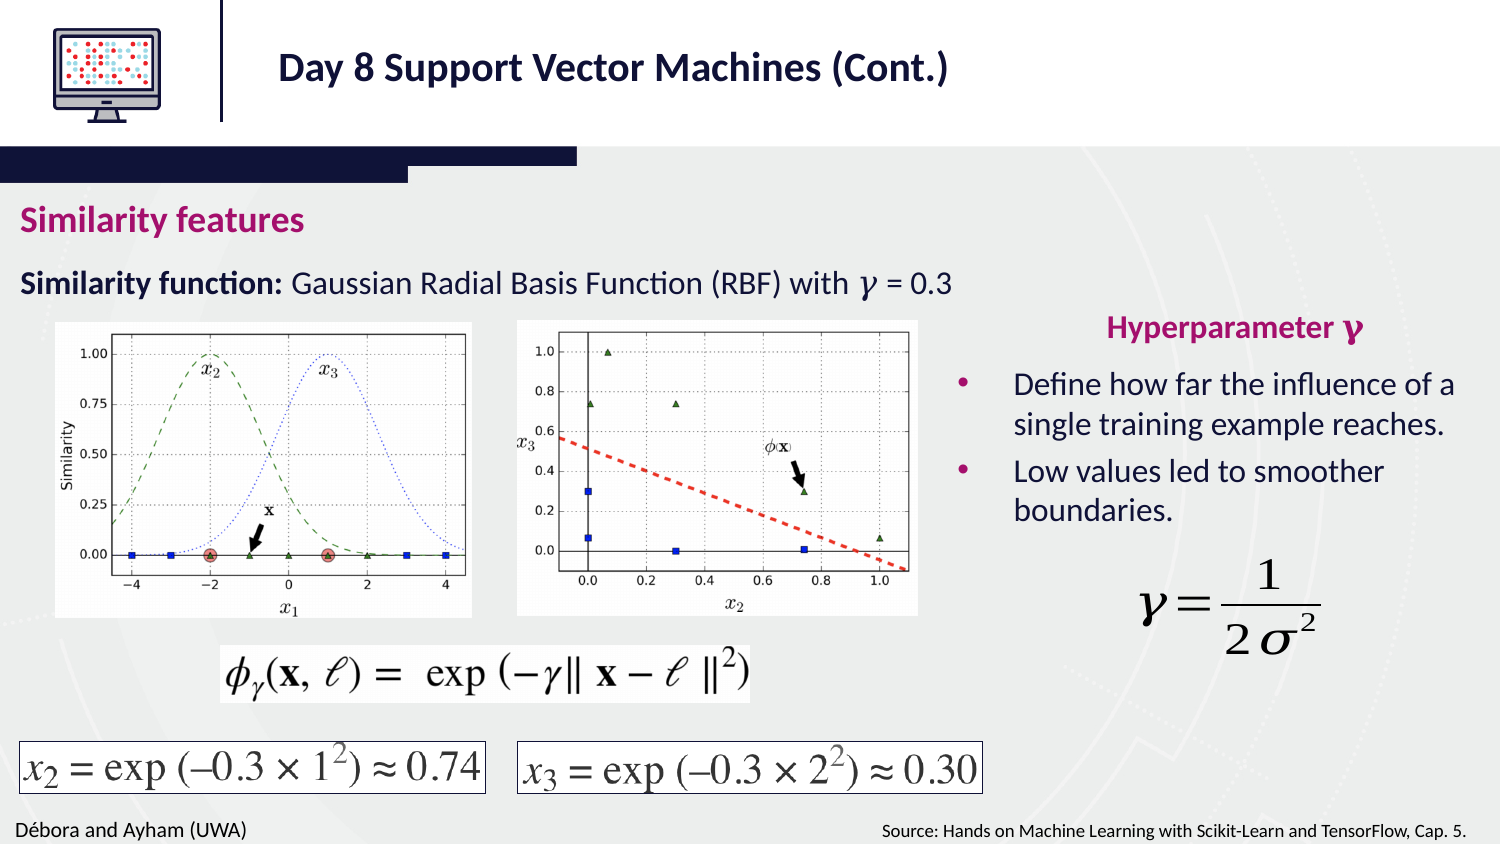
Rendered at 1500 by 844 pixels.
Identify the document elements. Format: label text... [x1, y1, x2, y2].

text_box Hyperparameter 𝛄 [1091, 297, 1500, 354]
text_box Define how far the influence of a single training example reaches. Low values led to smoother boundaries. [942, 354, 1500, 698]
text_box Source: Hands on Machine Learning with Scikit-Learn and TensorFlow, Cap. 5. [867, 811, 1490, 844]
text_box Similarity function: Gaussian Radial Basis Function (RBF) with 𝛾 = 0.3 [5, 253, 983, 373]
list Débora and Ayham (UWA) [0, 808, 1141, 844]
picture [0, 0, 1500, 844]
text_box Similarity features [5, 187, 679, 249]
list Day 8 Support Vector Machines (Cont.) [263, 32, 1404, 106]
